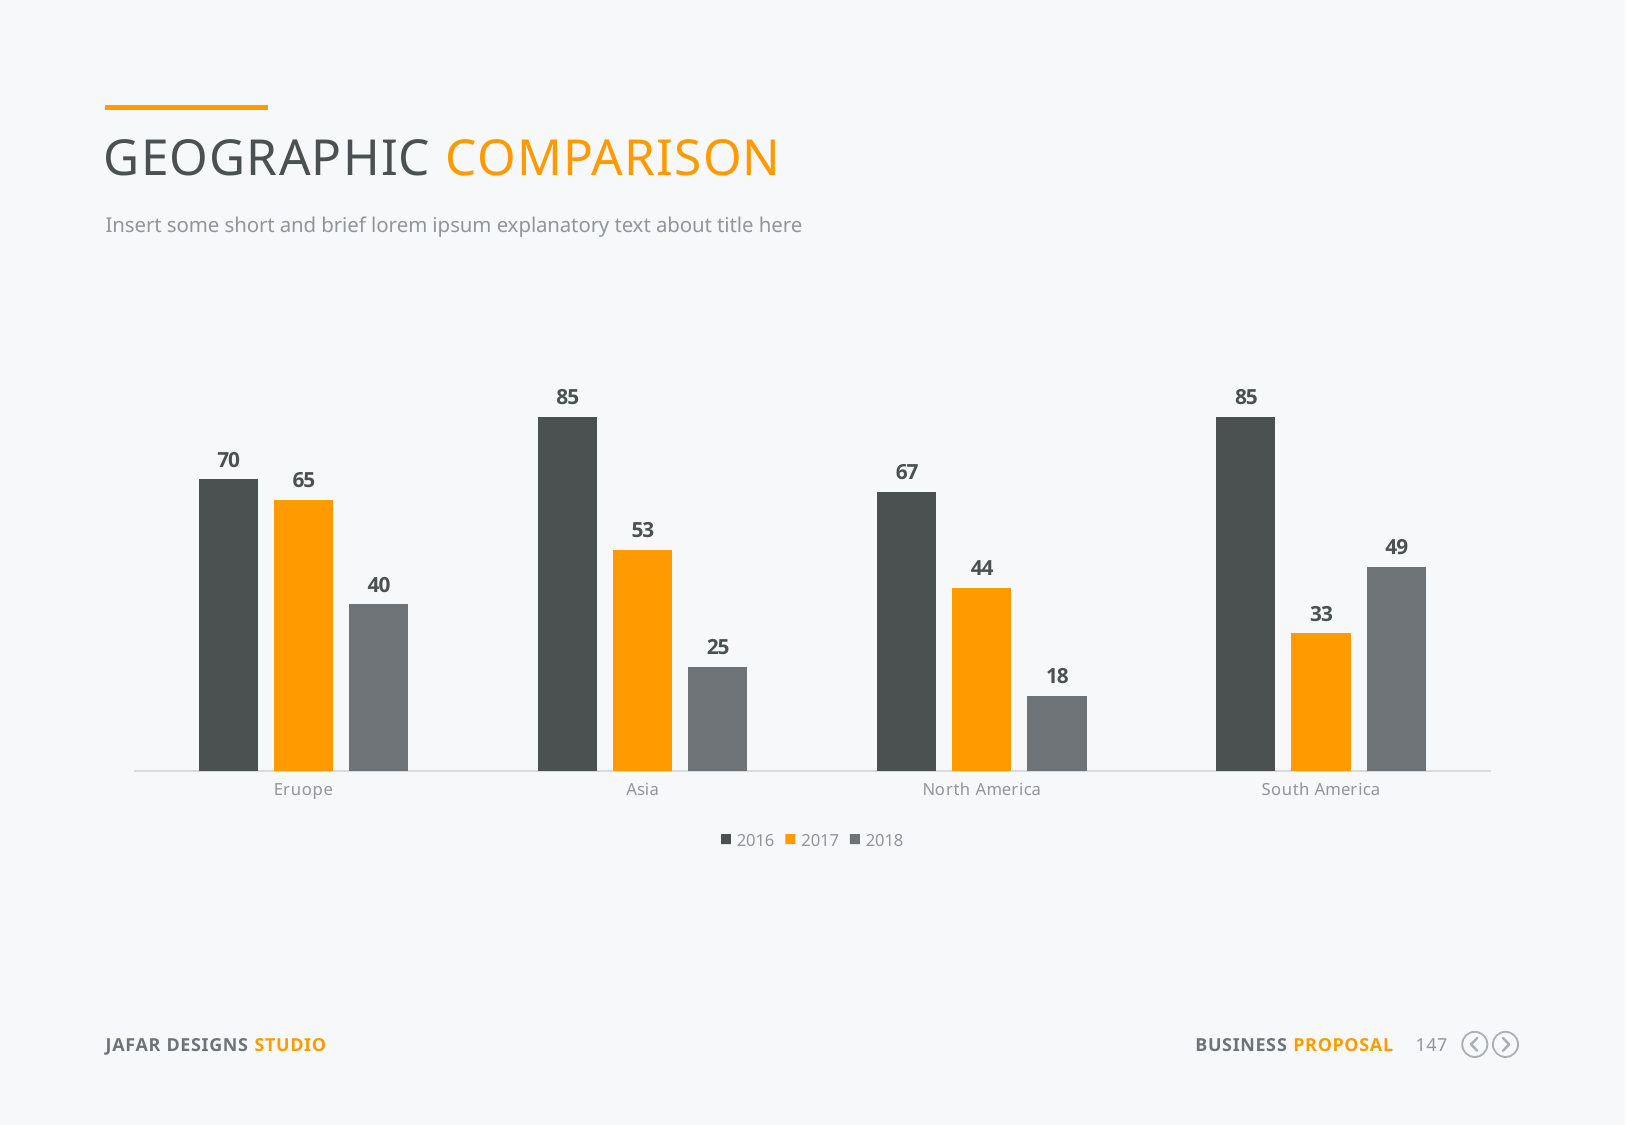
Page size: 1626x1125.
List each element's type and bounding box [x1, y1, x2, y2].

list [103, 125, 1518, 188]
chart [105, 343, 1519, 857]
list [105, 209, 1519, 241]
